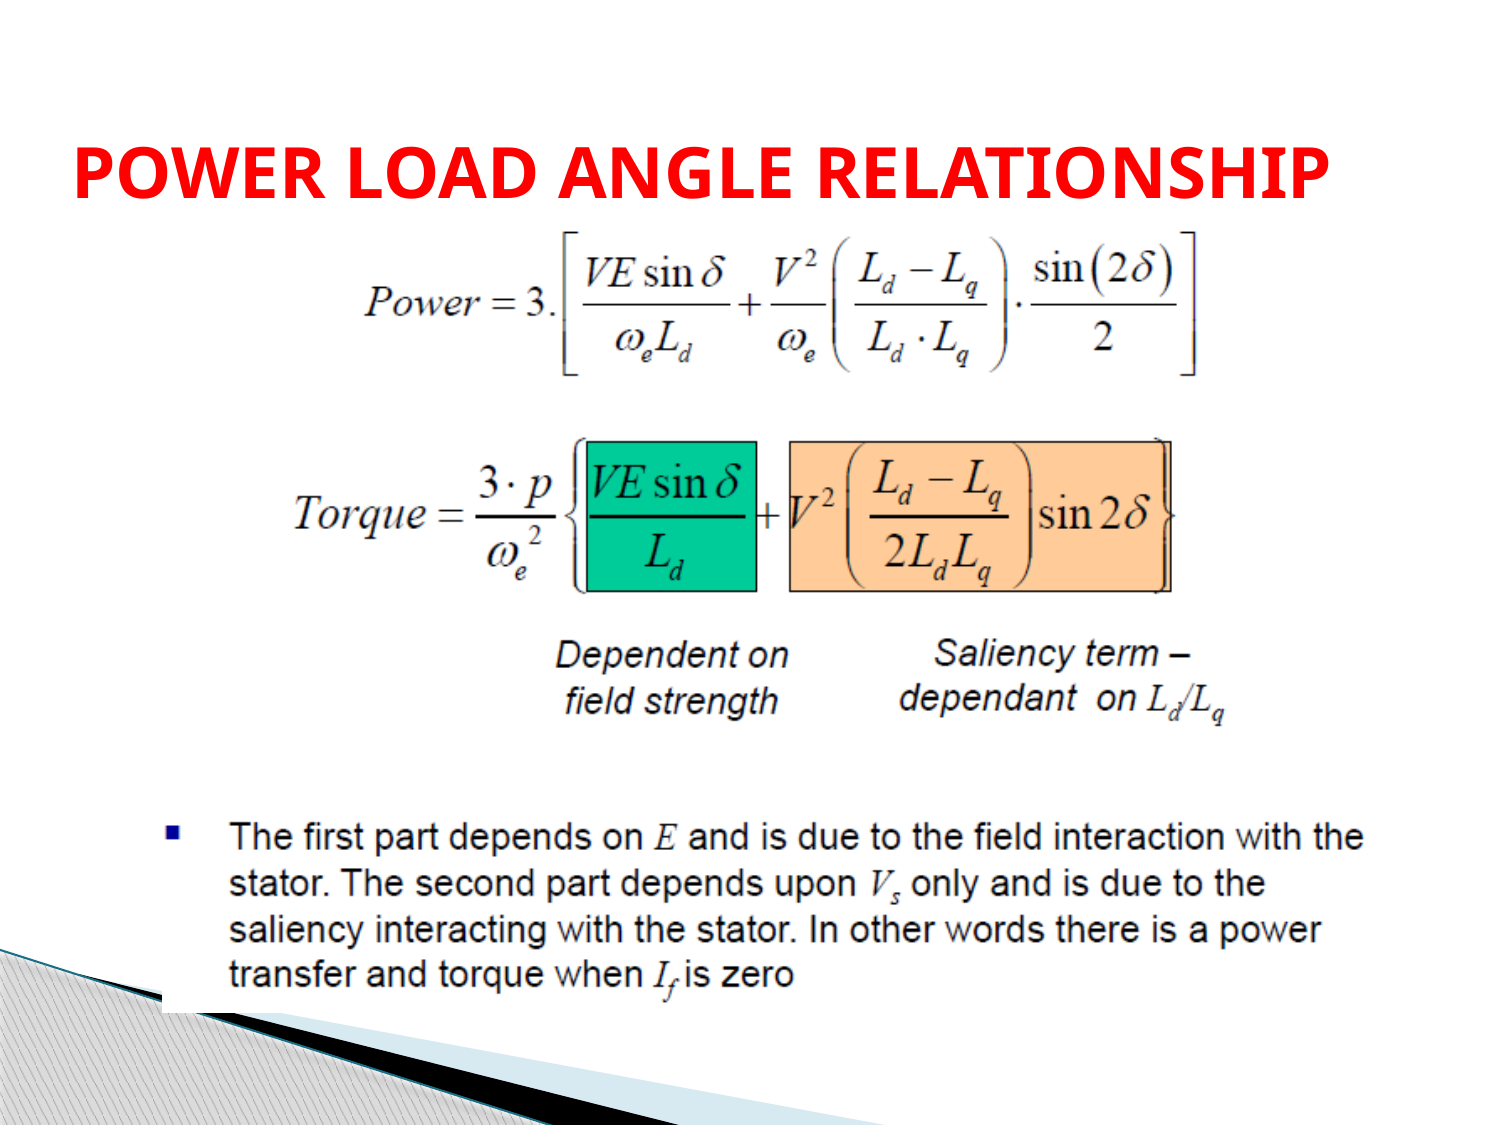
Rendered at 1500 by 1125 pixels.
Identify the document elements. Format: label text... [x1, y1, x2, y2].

title POWER LOAD ANGLE RELATIONSHIP [56, 34, 1444, 222]
picture [162, 220, 1380, 1013]
